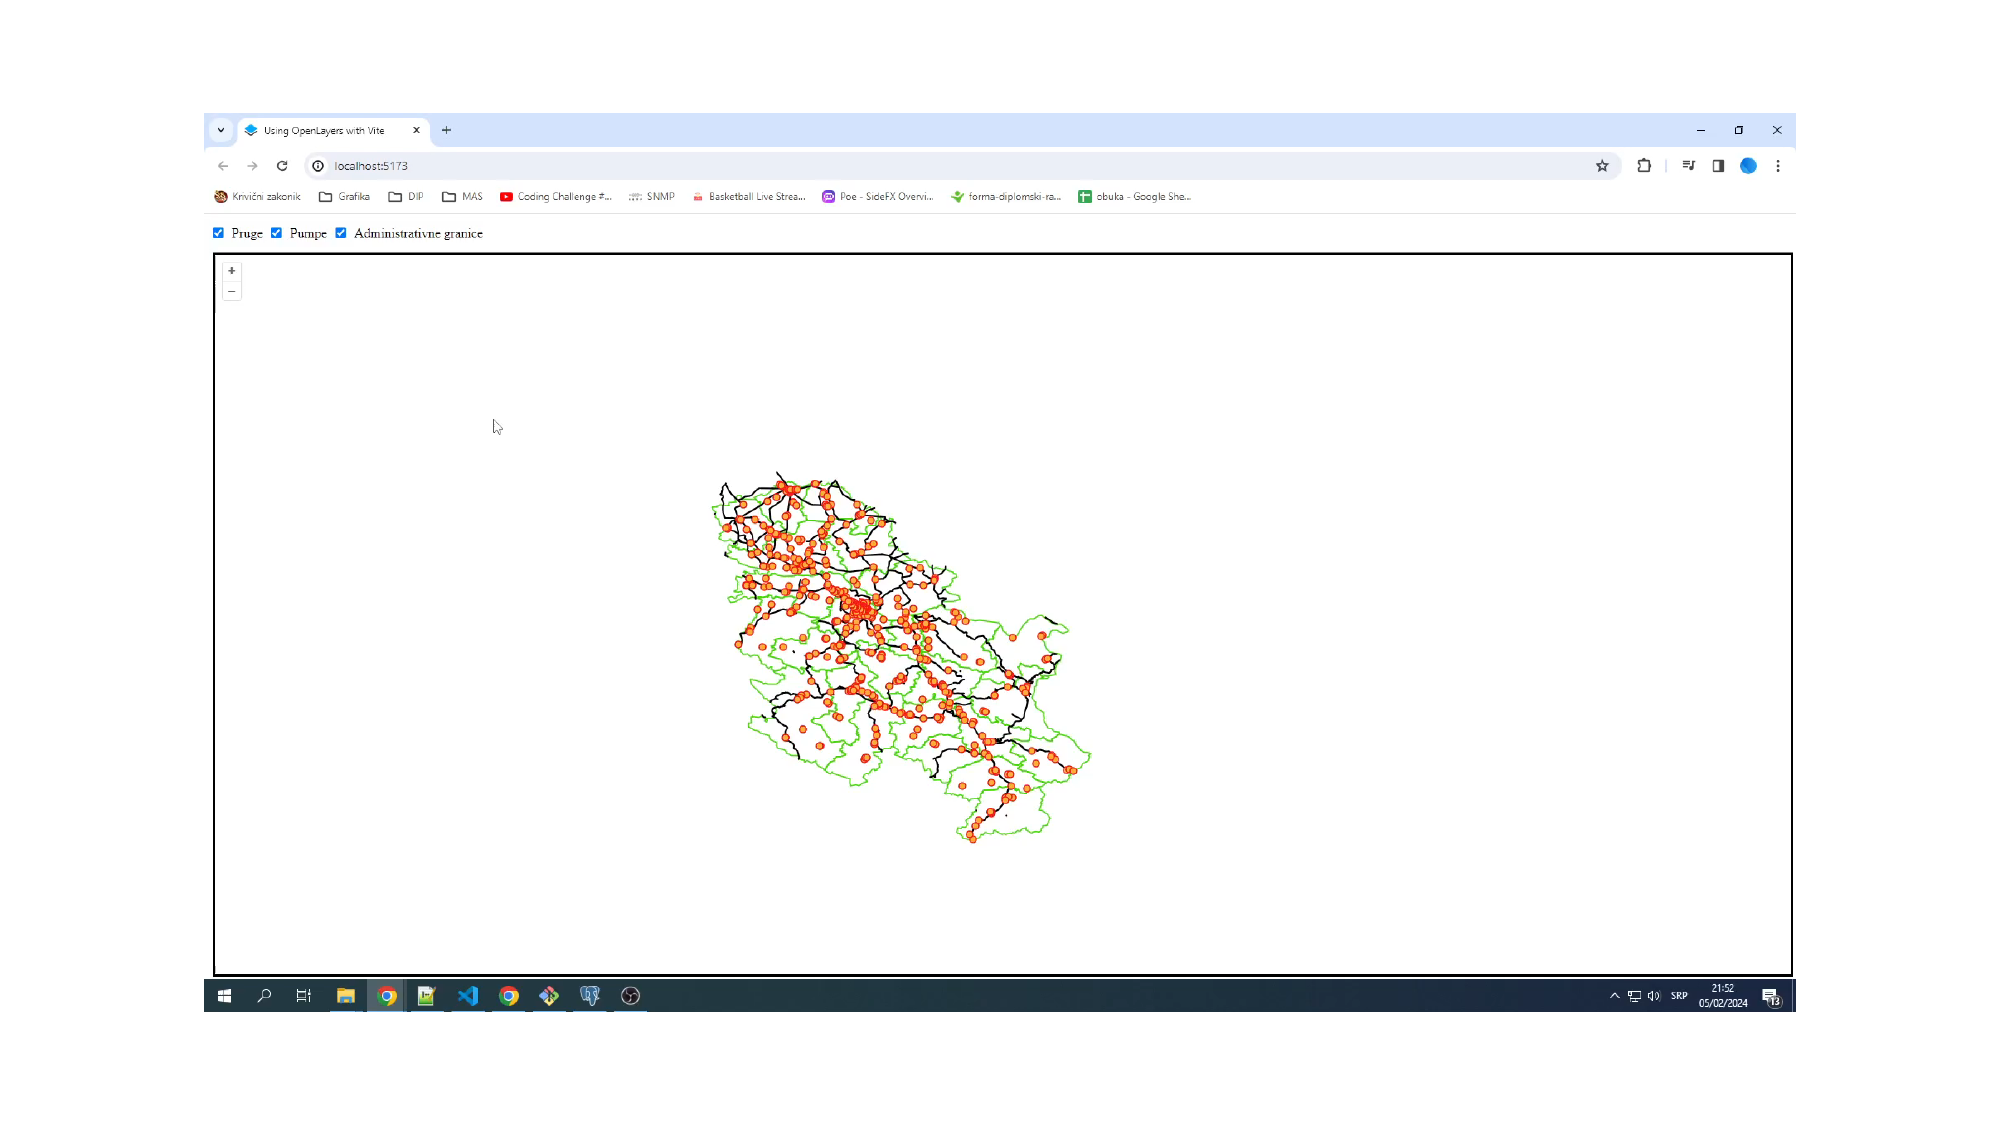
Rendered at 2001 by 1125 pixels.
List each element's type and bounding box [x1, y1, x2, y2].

text_box [203, 112, 1797, 1013]
